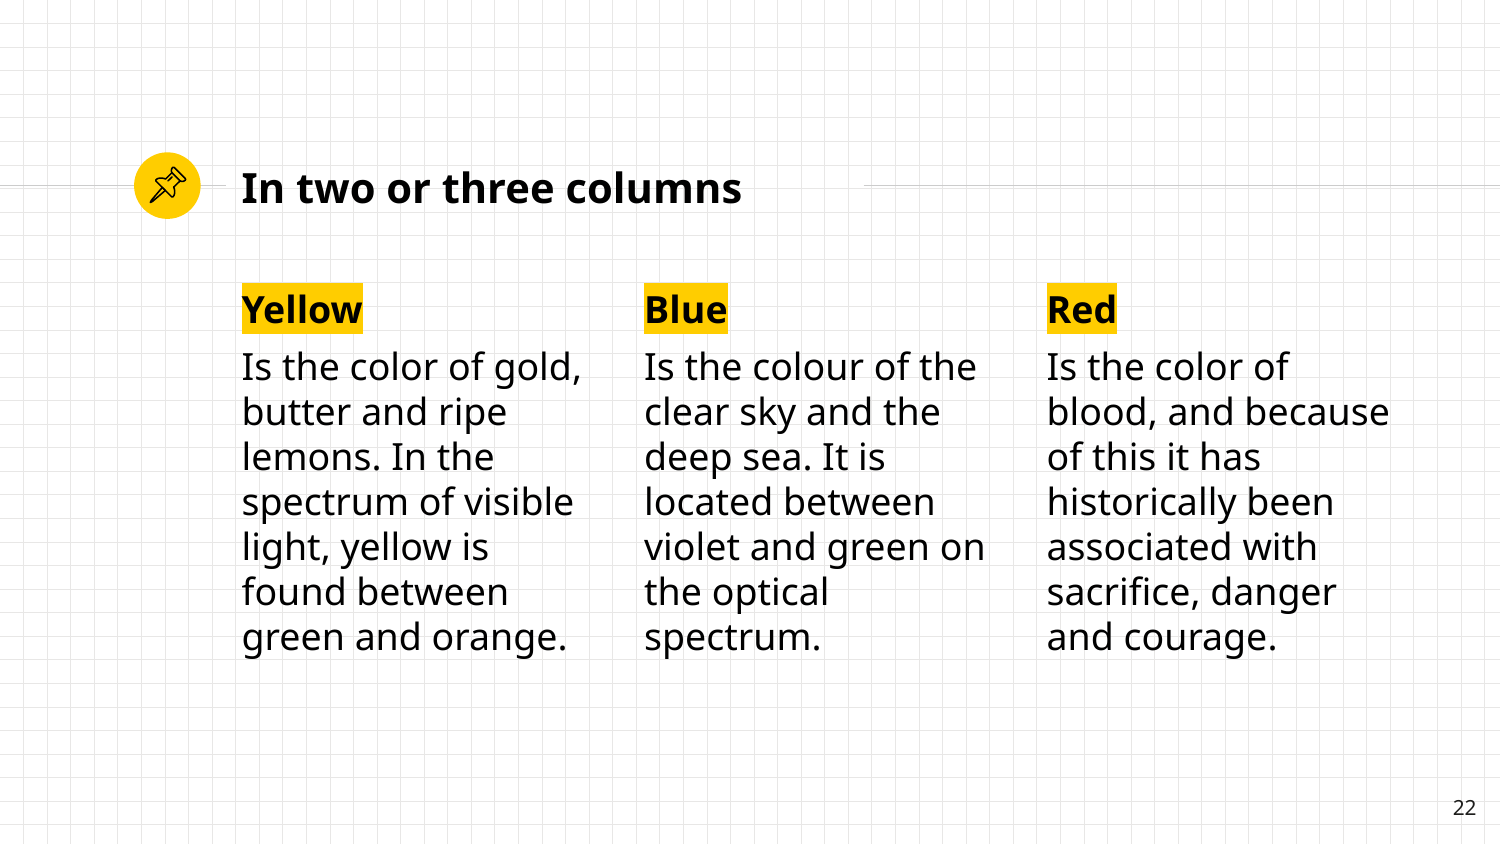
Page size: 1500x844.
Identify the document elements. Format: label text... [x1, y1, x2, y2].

list Blue Is the colour of the clear sky and the deep sea. It is located between violet and green on the optical spectrum. [629, 270, 1012, 783]
list Red Is the color of blood, and because of this it has historically been associated with sacrifice, danger and courage. [1031, 270, 1415, 783]
title In two or three columns [226, 151, 863, 223]
slide_number 22 [1401, 779, 1492, 844]
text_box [150, 166, 186, 203]
list Yellow Is the color of gold, butter and ripe lemons. In the spectrum of visible light, yellow is found between green and orange. [226, 270, 610, 783]
